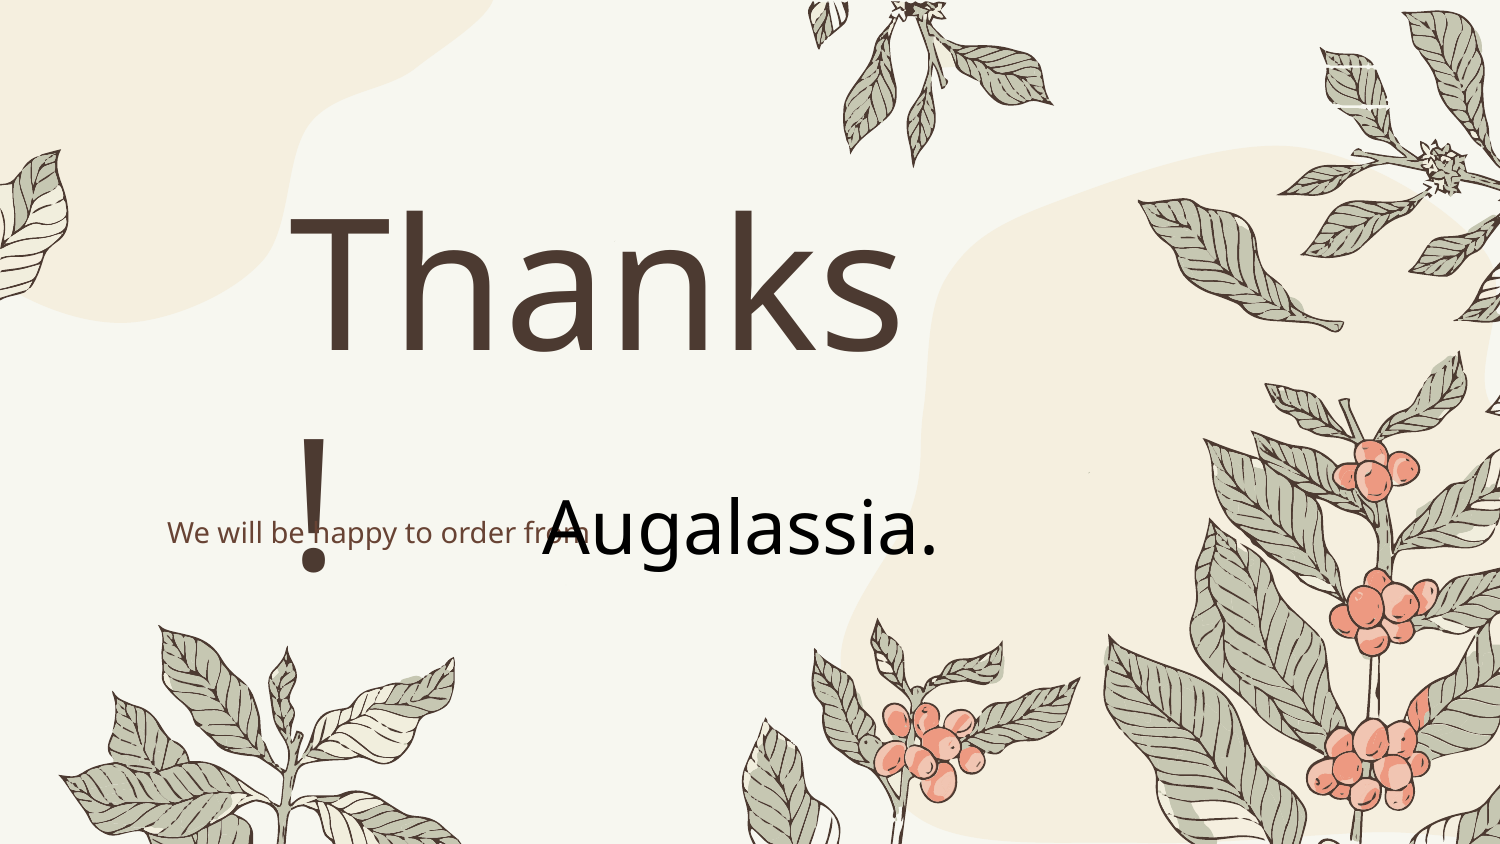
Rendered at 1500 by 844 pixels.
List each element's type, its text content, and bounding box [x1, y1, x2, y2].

title Thanks ! [274, 220, 971, 555]
text_box Augalassia. [528, 472, 955, 578]
subtitle We will be happy to order from [129, 499, 528, 578]
